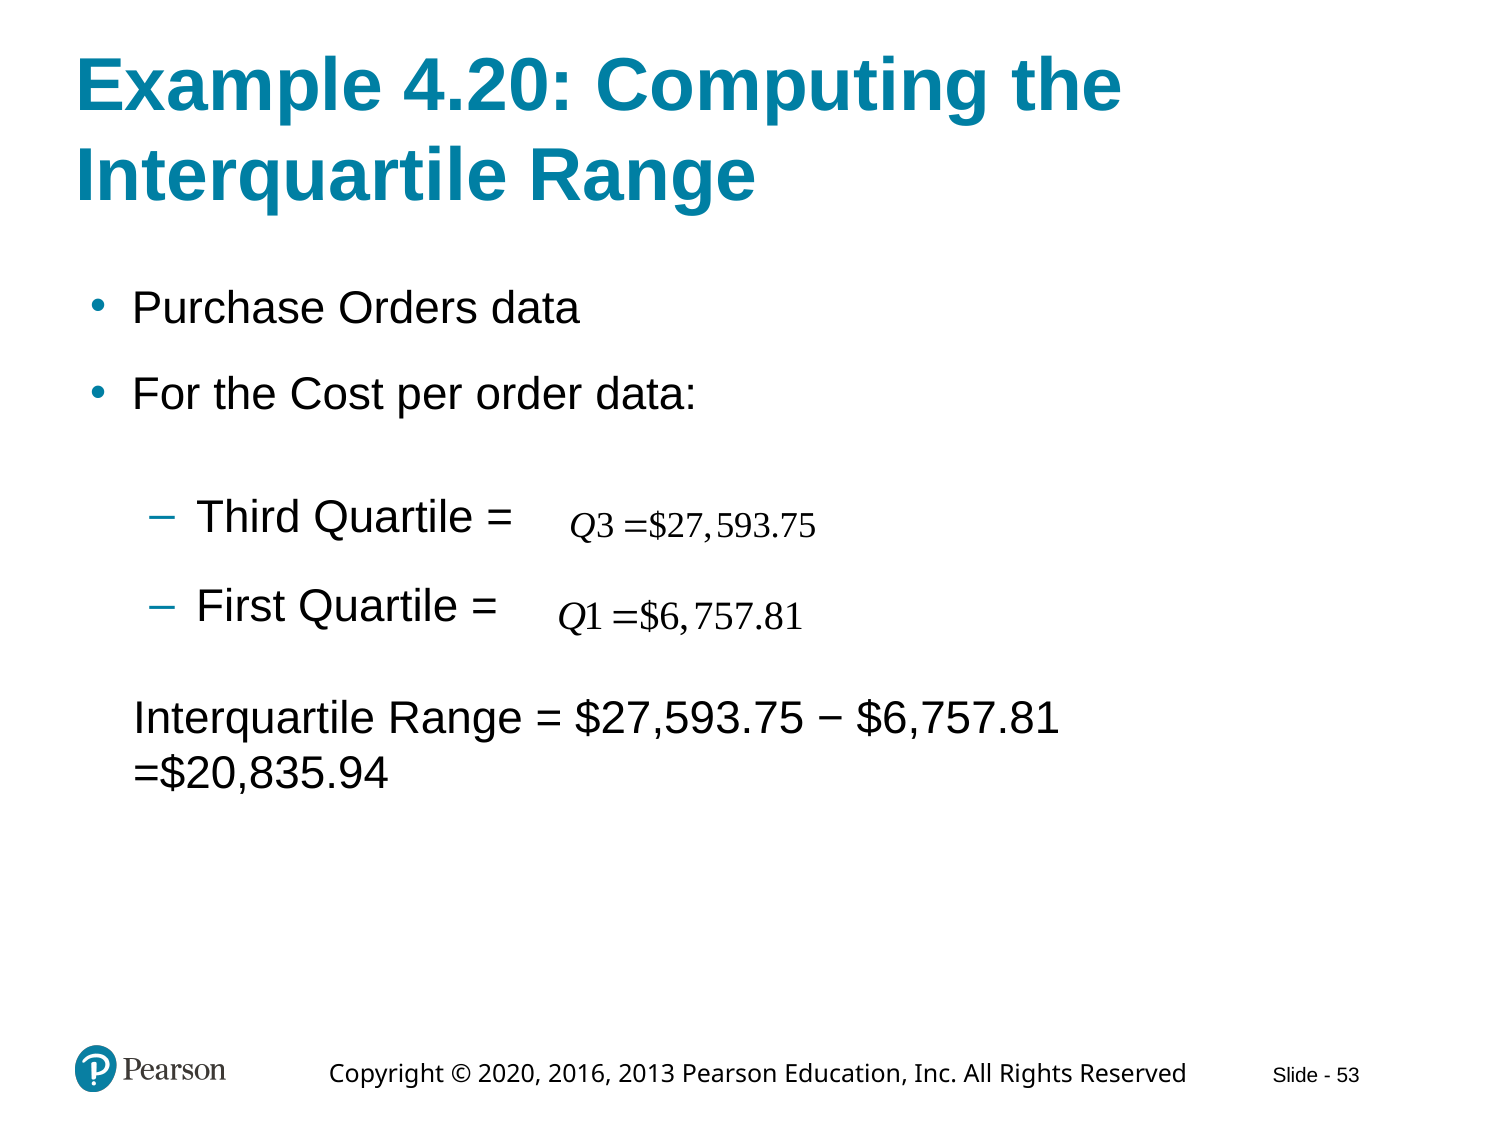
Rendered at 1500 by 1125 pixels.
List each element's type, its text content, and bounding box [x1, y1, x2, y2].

picture [75, 1078, 86, 1092]
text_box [564, 503, 822, 554]
title Example 4.20: Computing the Interquartile Range [75, 35, 1425, 216]
picture [75, 1045, 90, 1061]
list Interquartile Range = $27,593.75 − $6,757.81 =$20,835.94 [133, 687, 1304, 826]
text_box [552, 592, 808, 647]
list Third Quartile = [74, 486, 538, 557]
picture [83, 1054, 109, 1079]
list Purchase Orders data For the Cost per order data: [75, 262, 1425, 463]
list First Quartile = [74, 576, 513, 666]
picture [101, 1045, 226, 1092]
